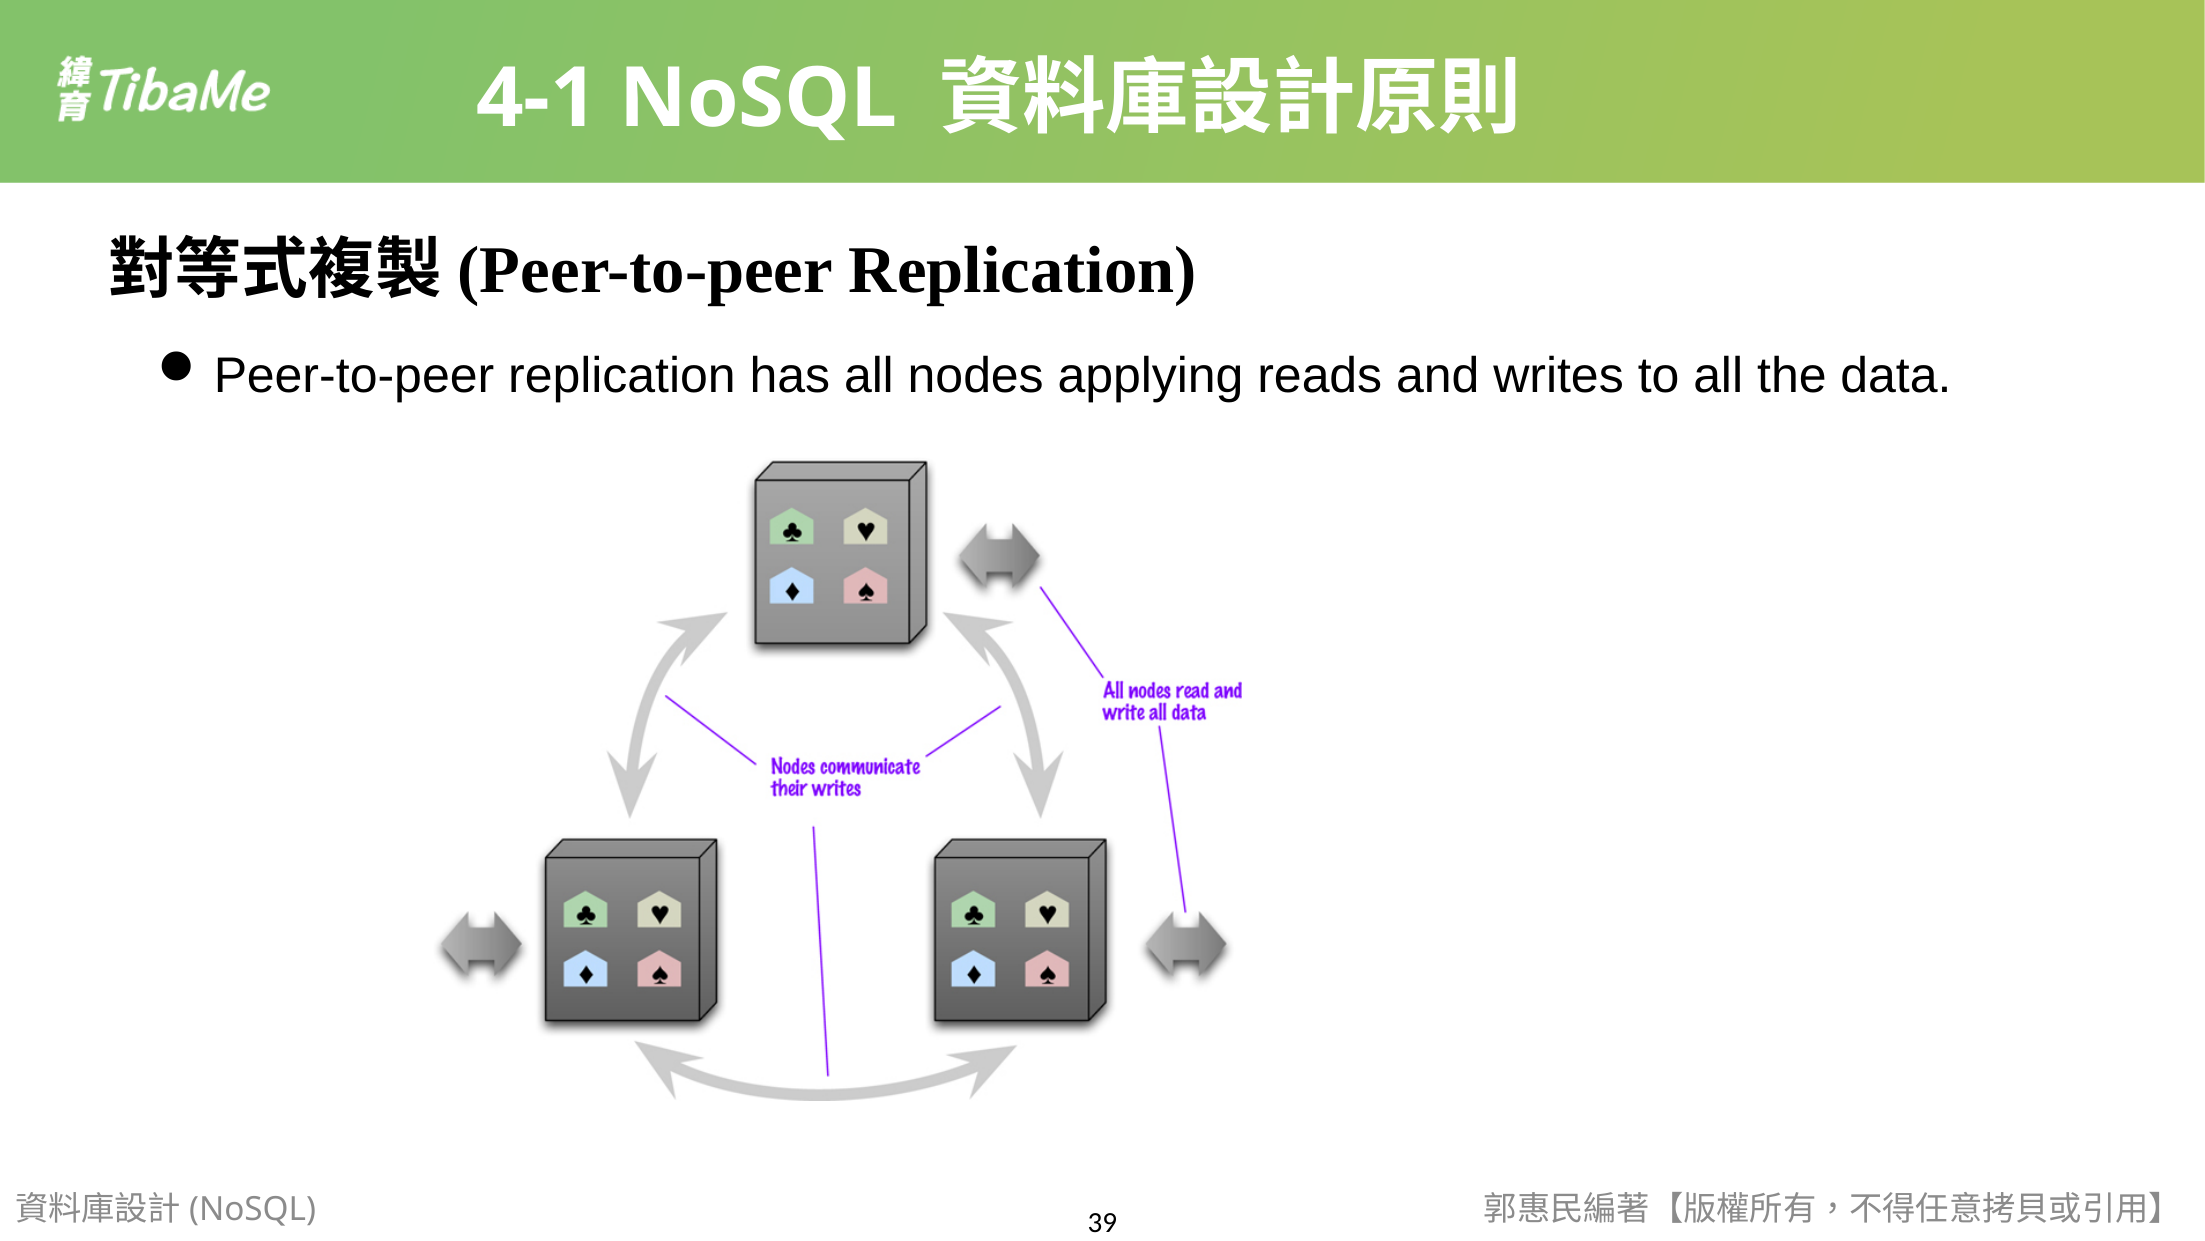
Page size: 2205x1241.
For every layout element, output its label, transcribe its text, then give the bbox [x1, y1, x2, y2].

slide_number 資料庫設計(NoSQL) [0, 1174, 496, 1241]
list Peer-to-peer replication has all nodes applying reads and writes to all the data. [142, 334, 2063, 547]
slide_number 郭惠民編著【版權所有，不得任意拷貝或引用】 [1304, 1174, 2205, 1241]
picture [0, 0, 2205, 1240]
list 對等式複製(Peer-to-peer Replication) [93, 227, 2113, 351]
list 4-1 NoSQL 資料庫設計原則 [461, 46, 1563, 151]
